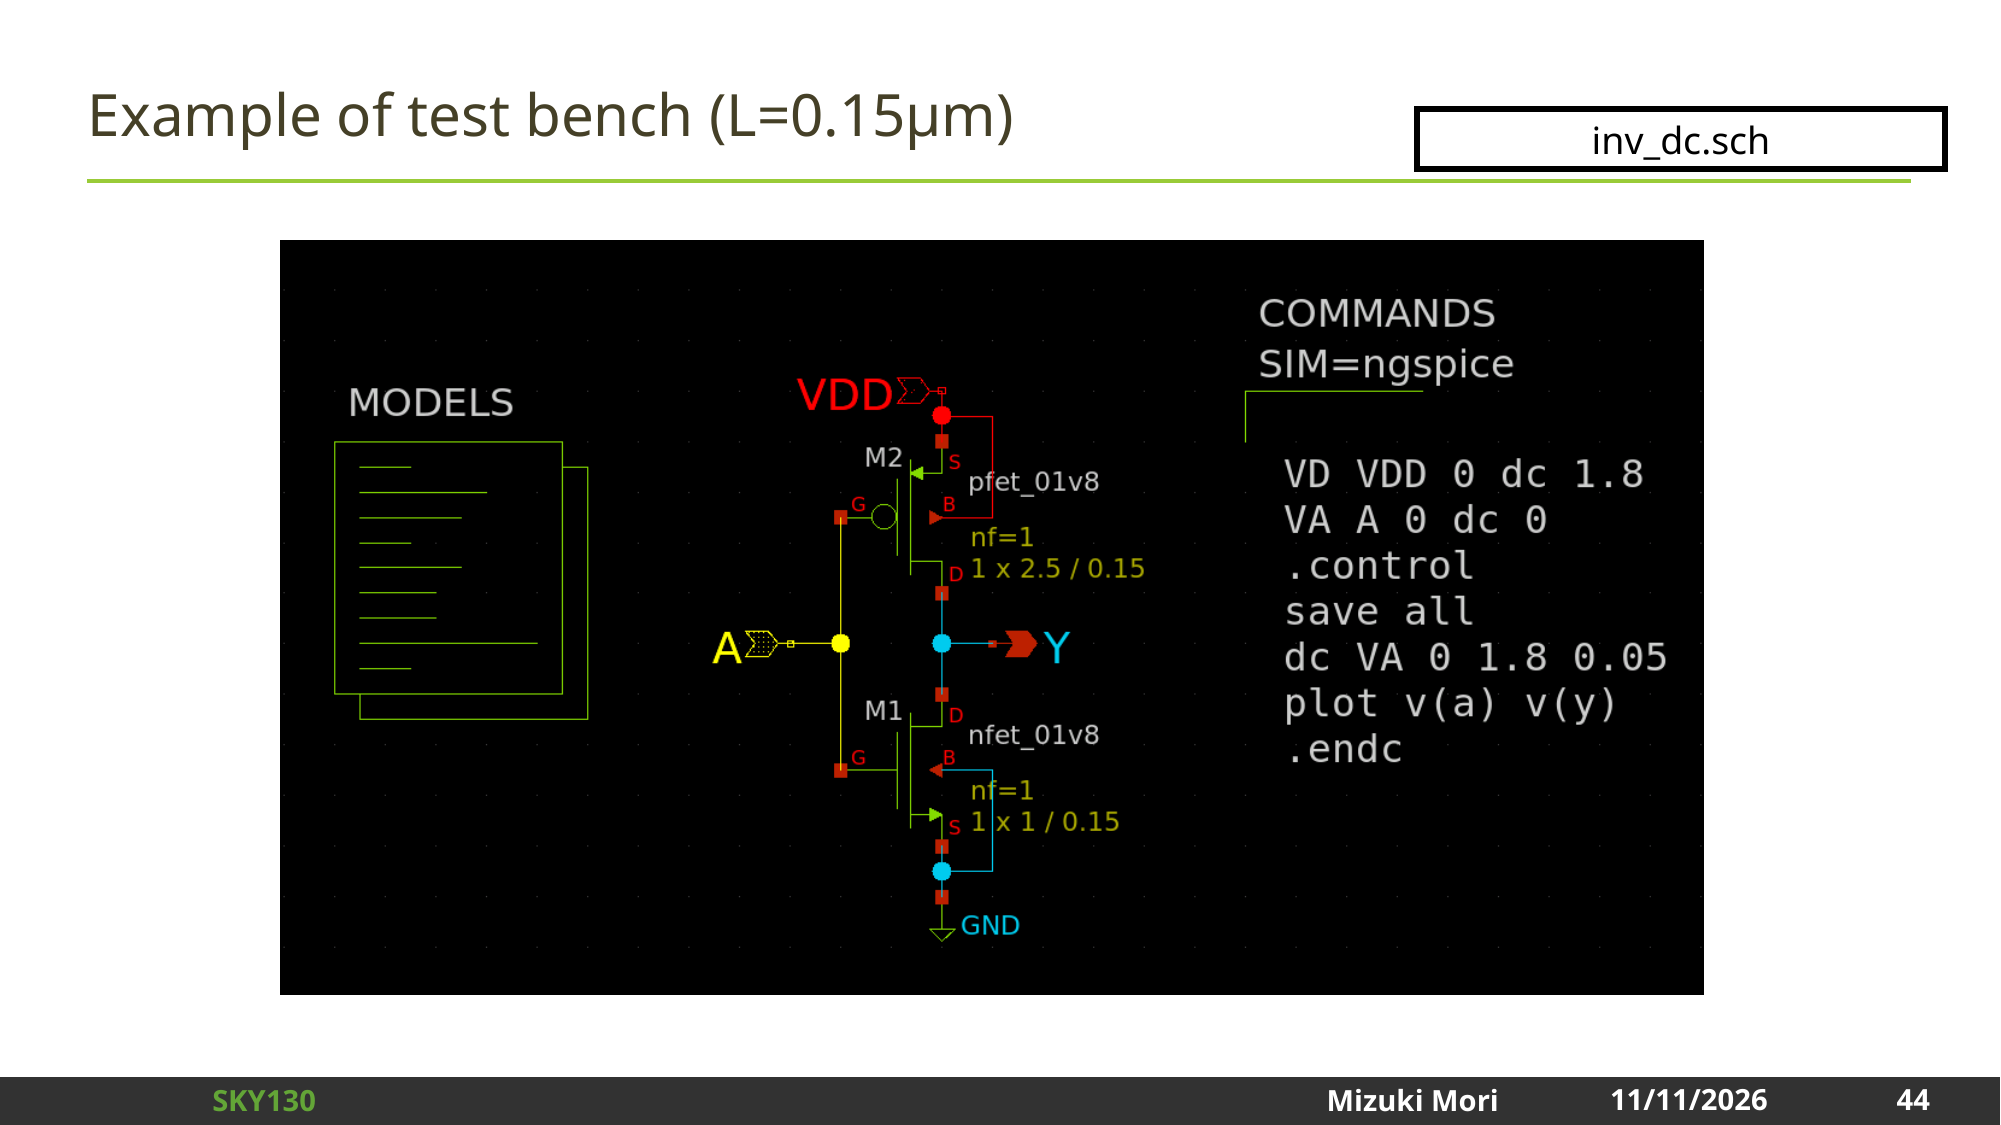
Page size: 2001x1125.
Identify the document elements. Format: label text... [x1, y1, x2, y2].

title Example of test bench (L=0.15μm) [72, 70, 1912, 163]
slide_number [1550, 1077, 1826, 1125]
text_box inv_dc.sch [1416, 108, 1946, 170]
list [280, 240, 1704, 995]
picture [0, 1077, 1550, 1125]
slide_number 44 [1826, 1076, 2000, 1125]
